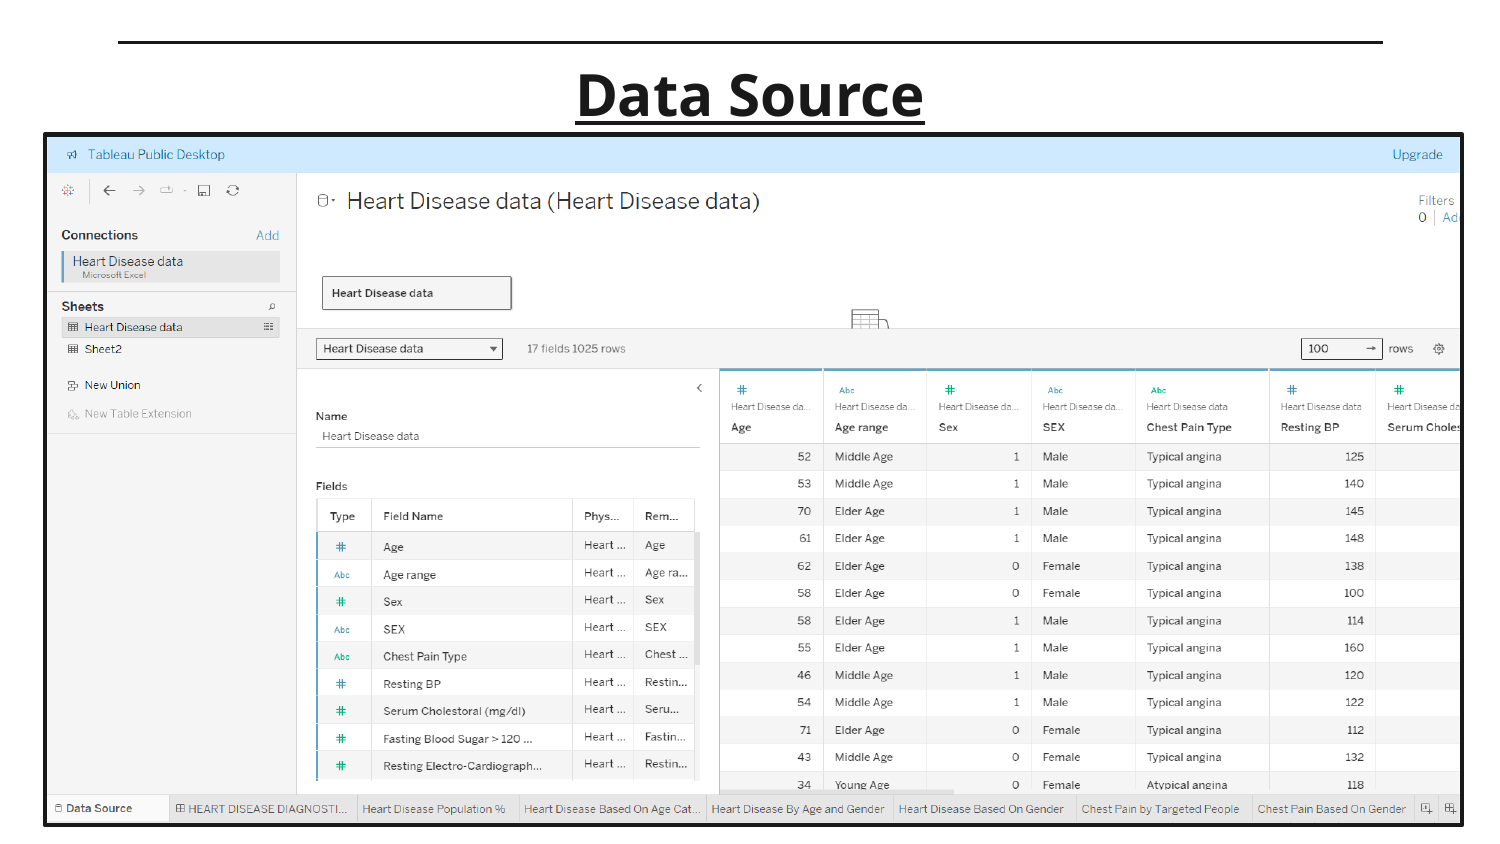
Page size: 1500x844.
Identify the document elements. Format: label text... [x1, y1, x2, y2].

title Data Source [118, 42, 1382, 132]
picture [47, 136, 1460, 823]
